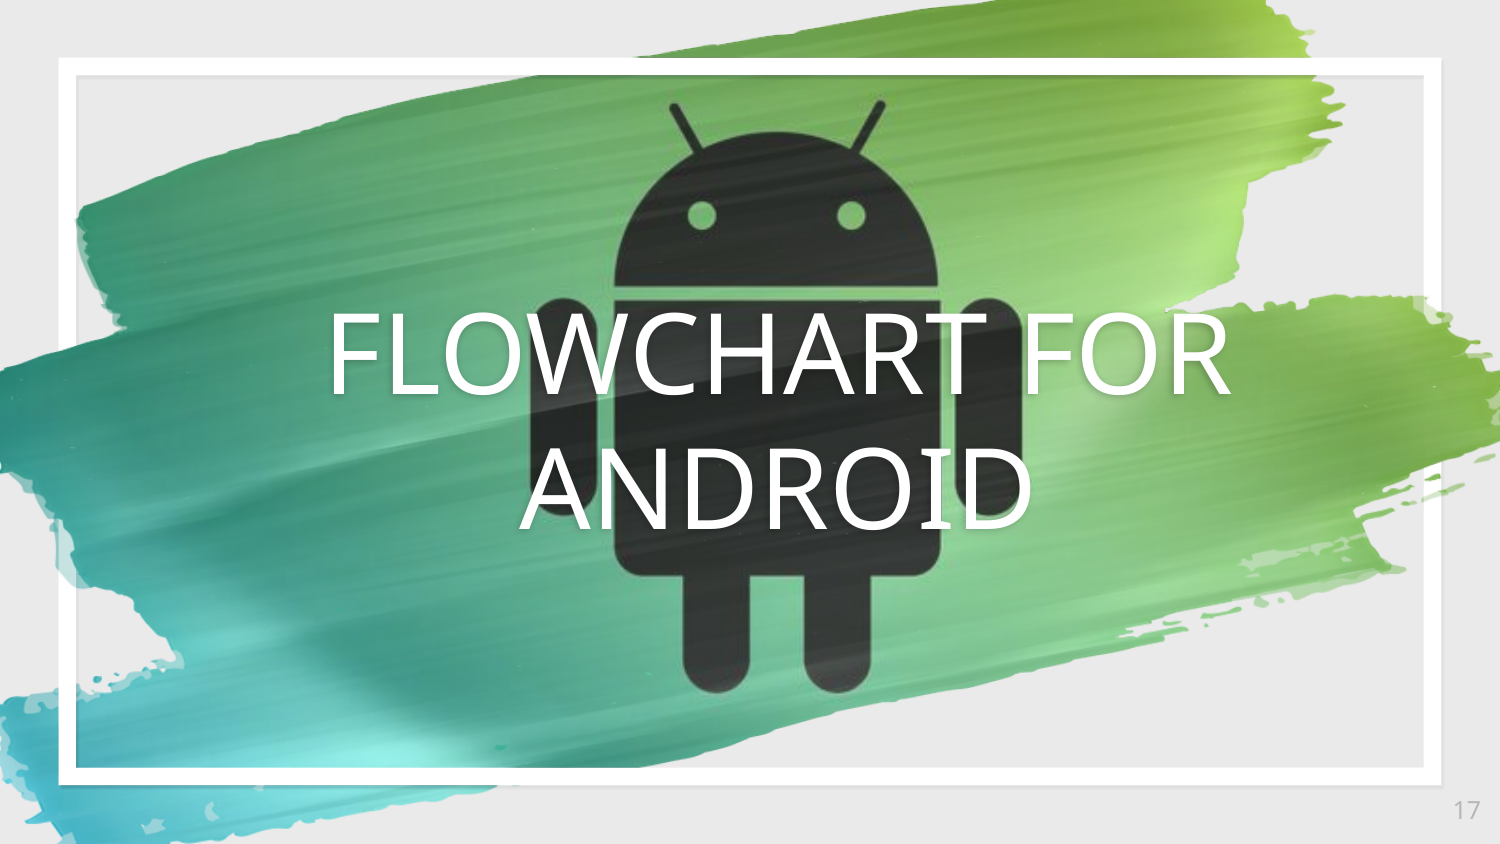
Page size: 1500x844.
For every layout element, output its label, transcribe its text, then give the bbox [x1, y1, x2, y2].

slide_number 17 [1391, 779, 1482, 844]
text_box FLOWCHART FOR ANDROID [270, 322, 1288, 513]
picture [0, 0, 1500, 844]
